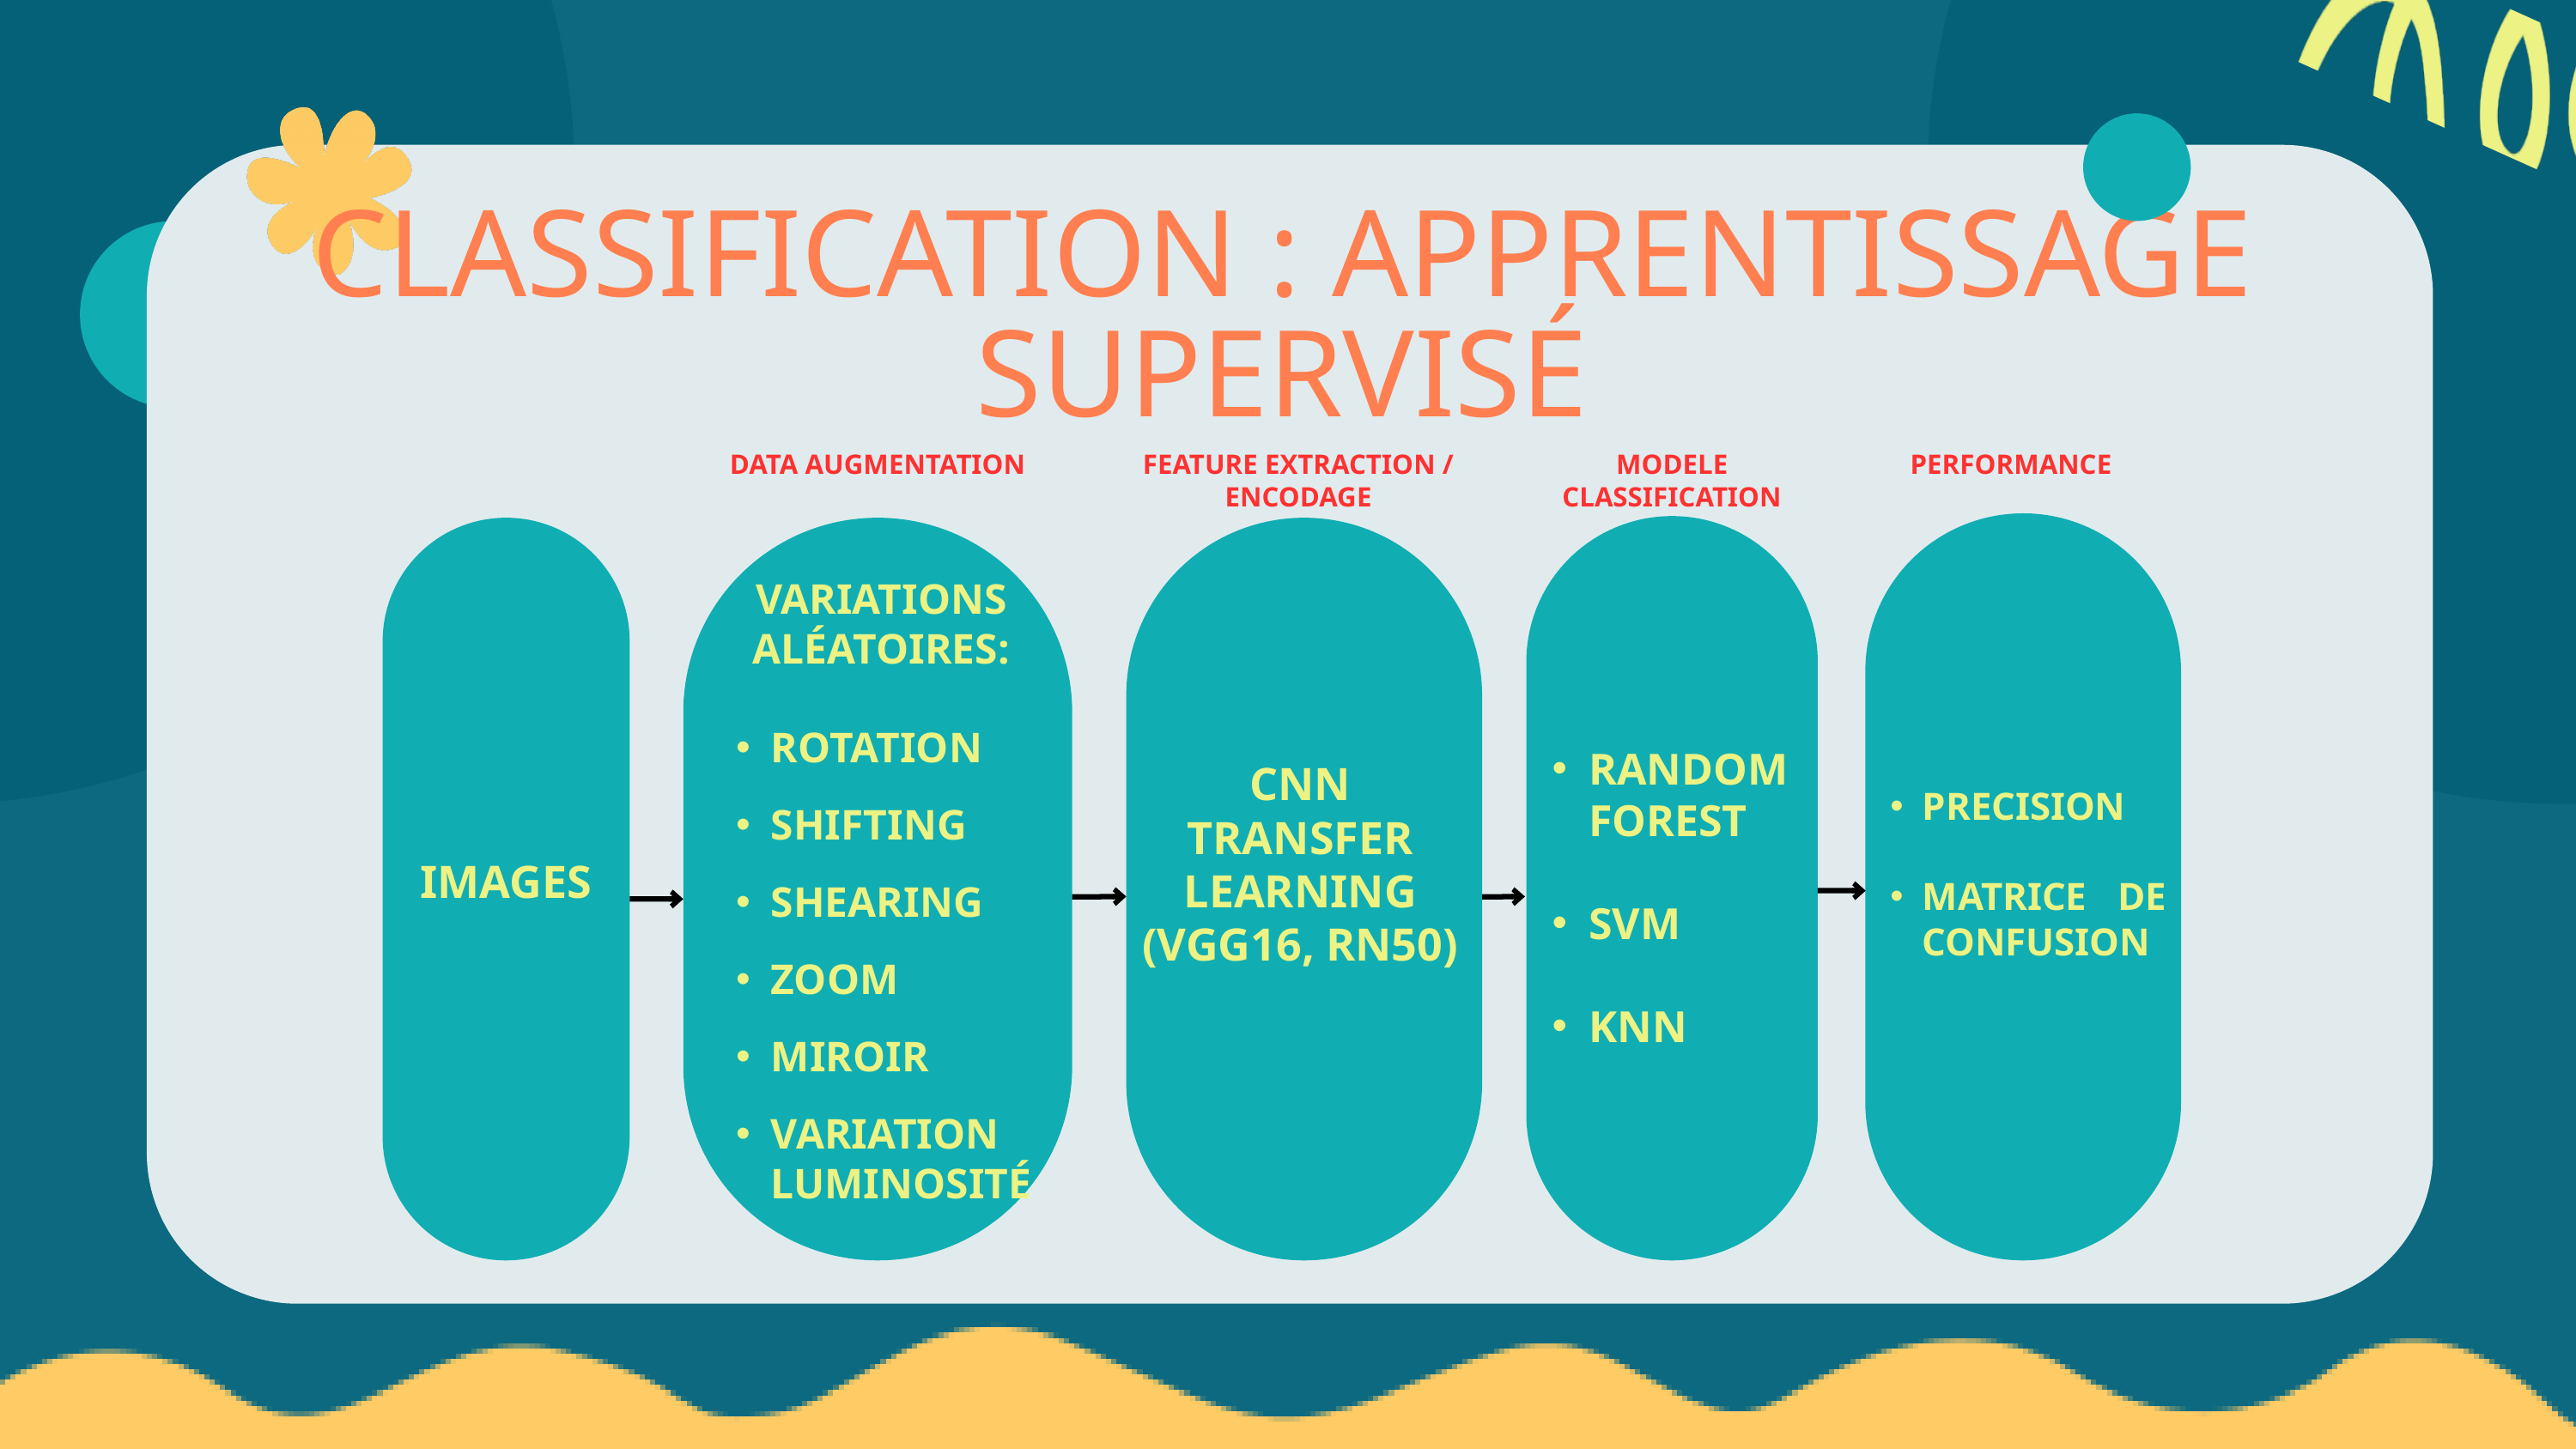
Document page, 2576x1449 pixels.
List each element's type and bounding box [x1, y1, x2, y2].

text_box [1680, 729, 2397, 1046]
text_box [79, 221, 141, 409]
text_box [683, 517, 1072, 1261]
text_box [382, 517, 630, 1261]
text_box [146, 144, 2433, 1304]
text_box [2082, 112, 2191, 221]
text_box [1927, 0, 2576, 804]
text_box [0, 0, 575, 804]
text_box [933, 711, 1676, 1068]
text_box [0, 1281, 2576, 1449]
